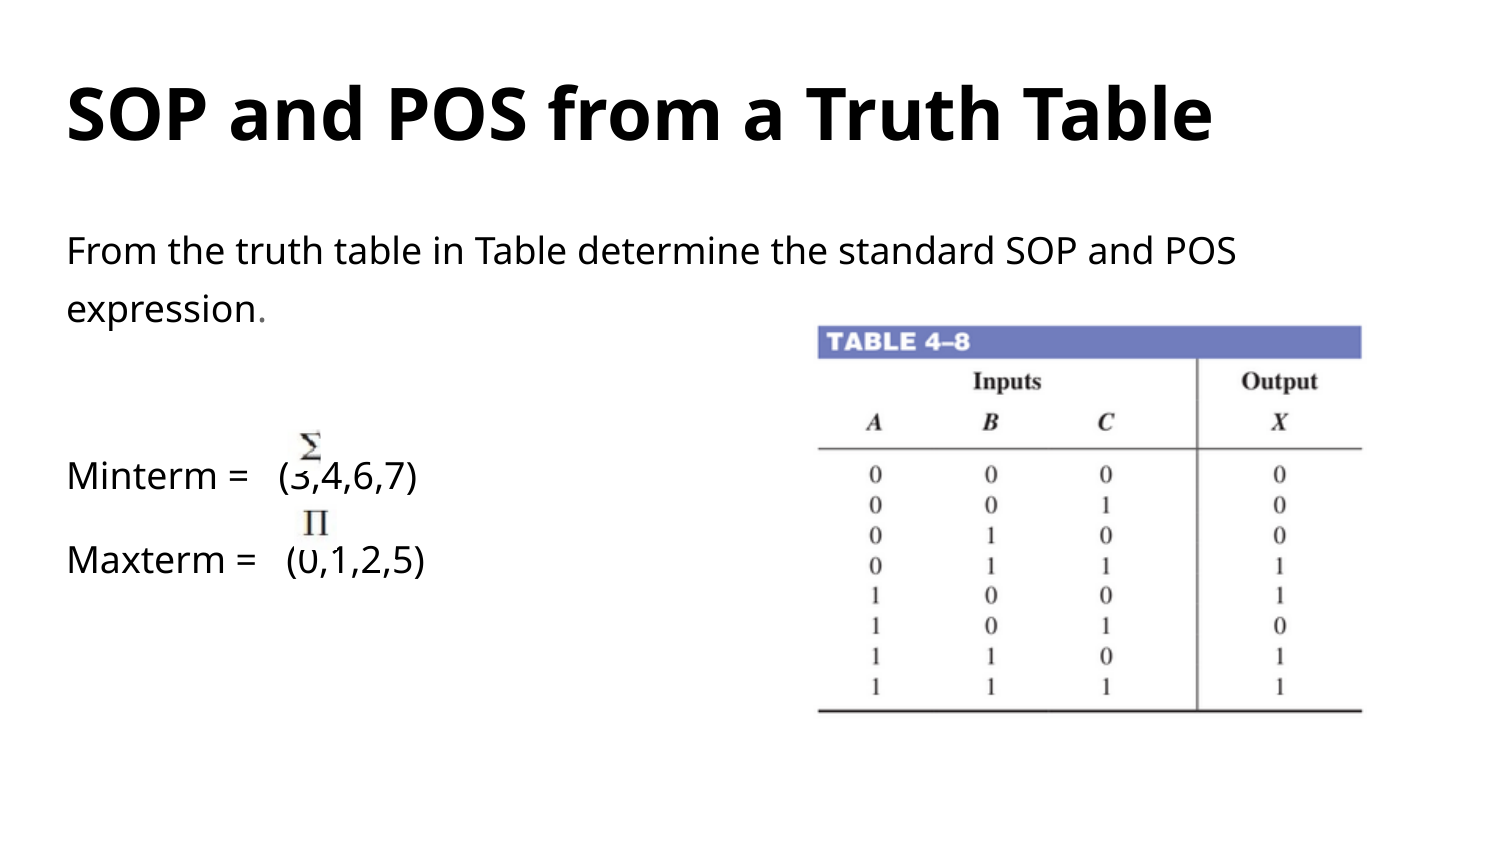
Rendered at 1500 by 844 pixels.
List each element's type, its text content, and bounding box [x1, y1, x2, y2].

list From the truth table in Table determine the standard SOP and POS expression. Minterm = (3,4,6,7) Maxterm = (0,1,2,5) [51, 201, 1449, 750]
picture [794, 308, 1420, 754]
title SOP and POS from a Truth Table [51, 48, 1449, 180]
picture [294, 498, 338, 550]
picture [287, 429, 321, 471]
